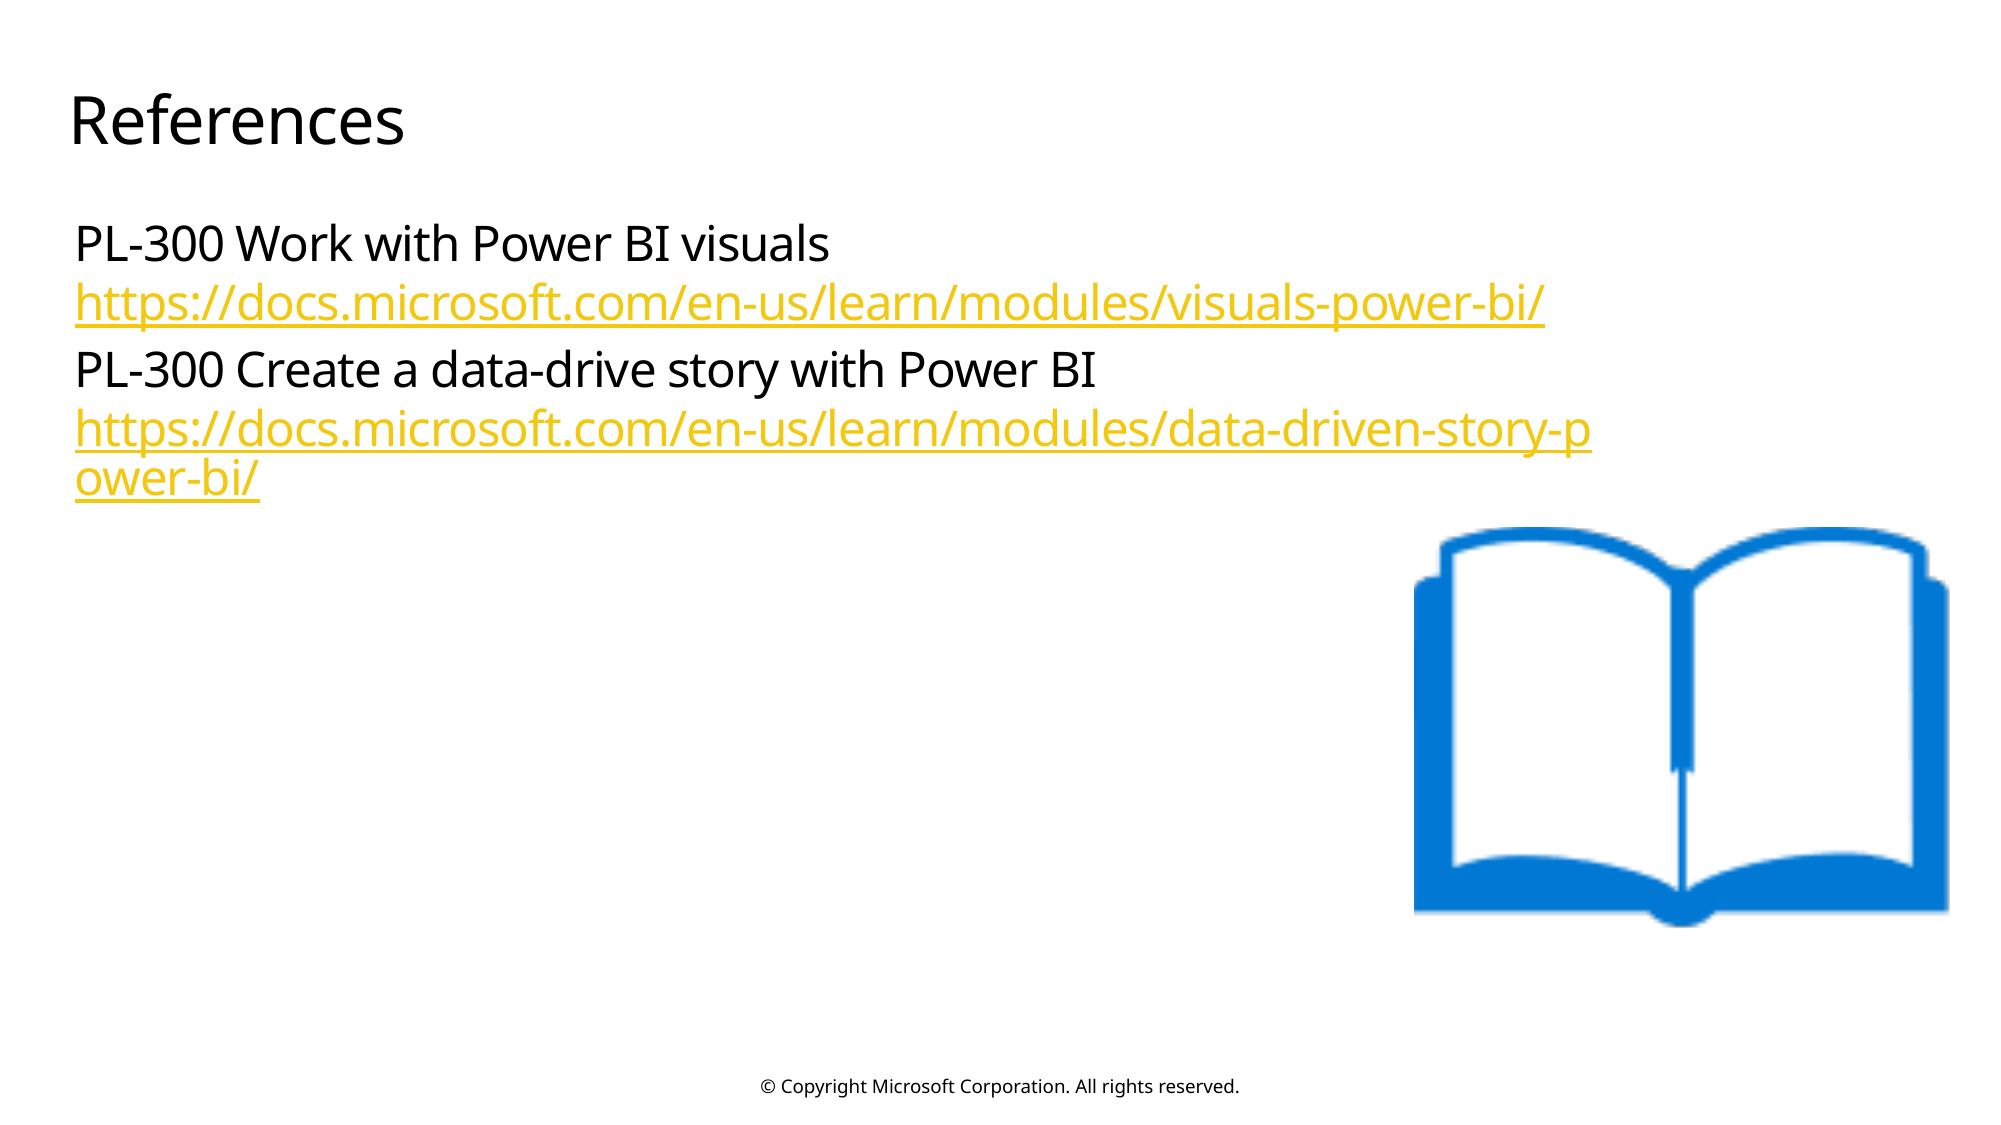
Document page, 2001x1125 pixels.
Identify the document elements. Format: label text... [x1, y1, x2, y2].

title References [68, 72, 1930, 184]
list PL-300 Work with Power BI visuals https://docs.microsoft.com/en-us/learn/modules/visuals-power-bi/ PL-300 Create a data-drive story with Power BI https://docs.microsoft.com/en-us/learn/modules/data-driven-story-power-bi/ [74, 212, 1615, 851]
picture [1413, 527, 1954, 941]
